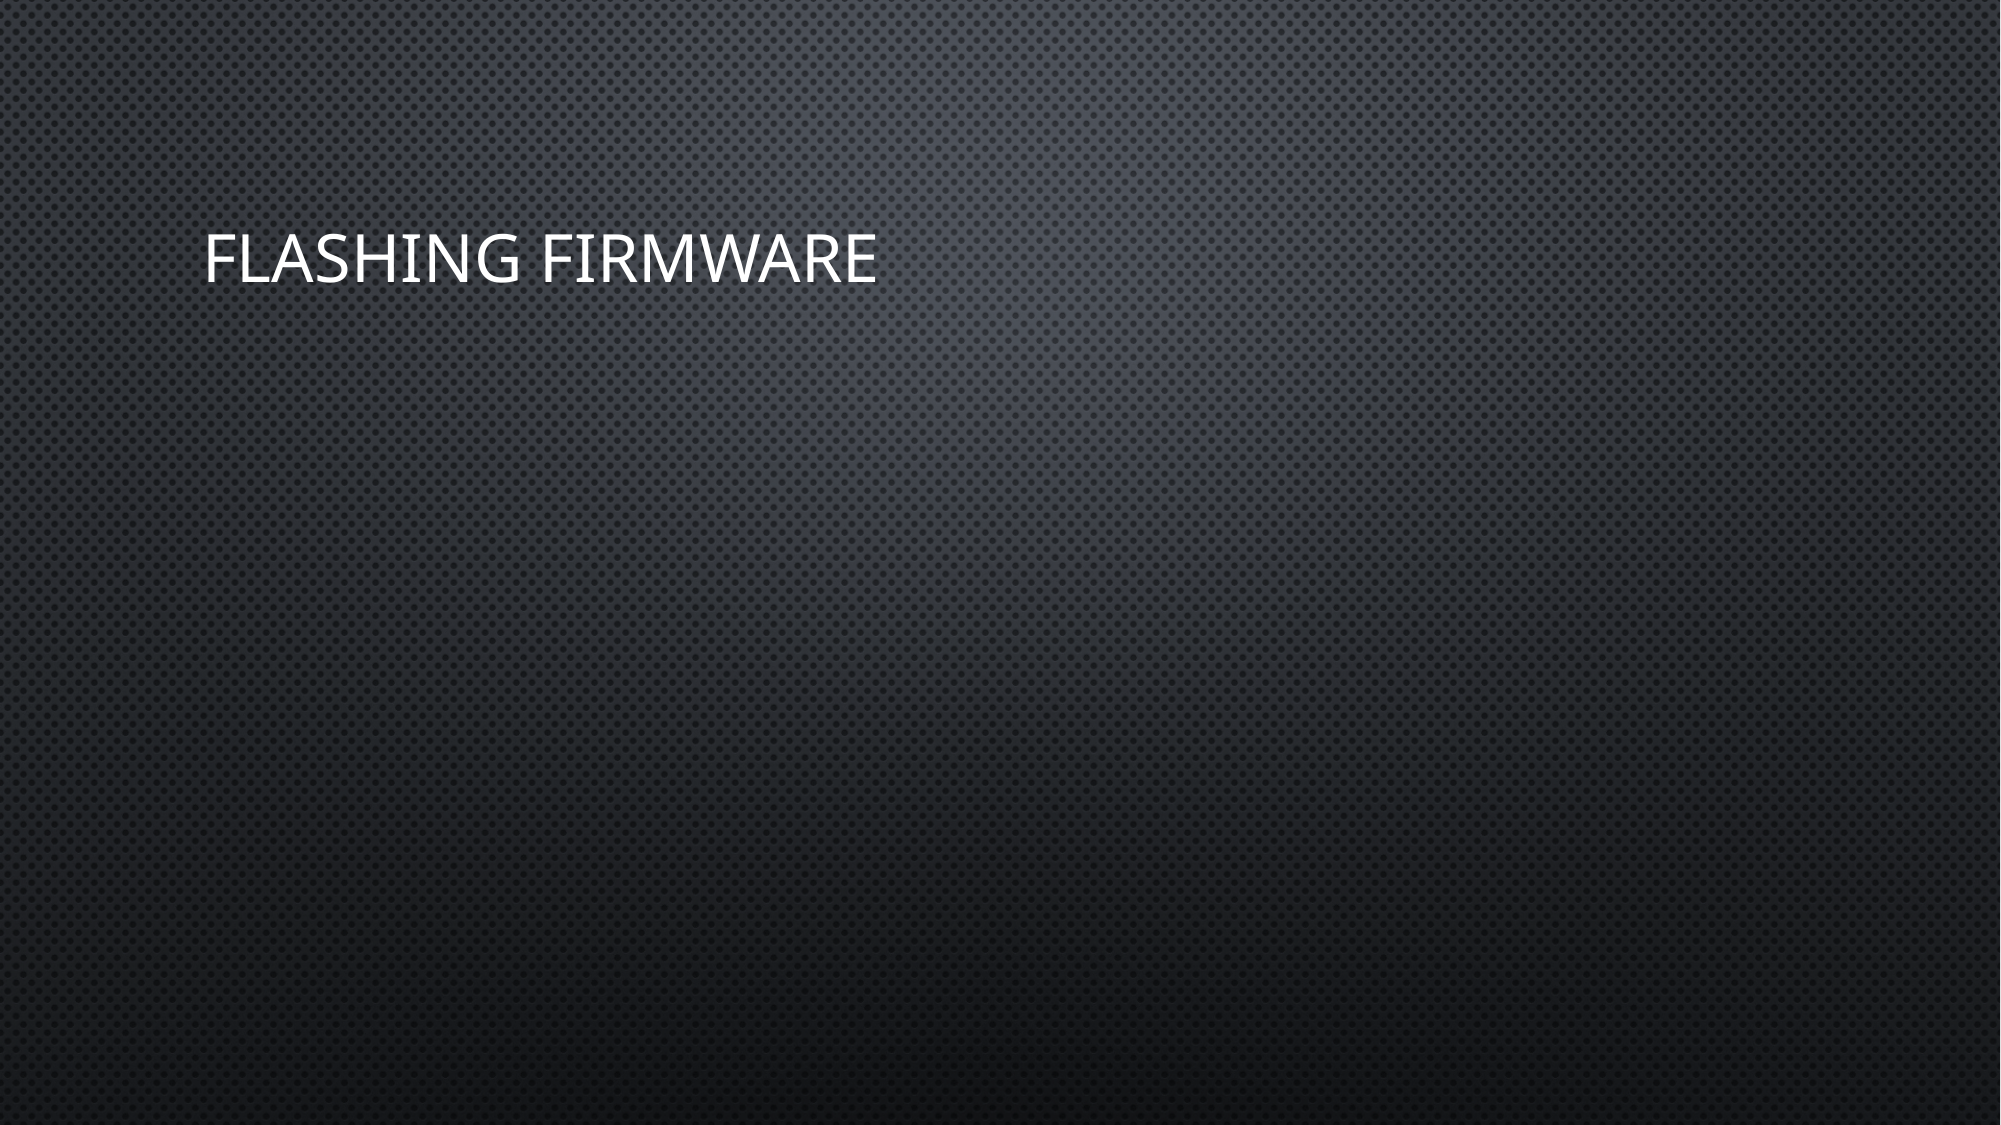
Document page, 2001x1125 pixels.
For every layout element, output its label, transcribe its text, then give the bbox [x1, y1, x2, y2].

title Flashing Firmware [187, 99, 1813, 413]
